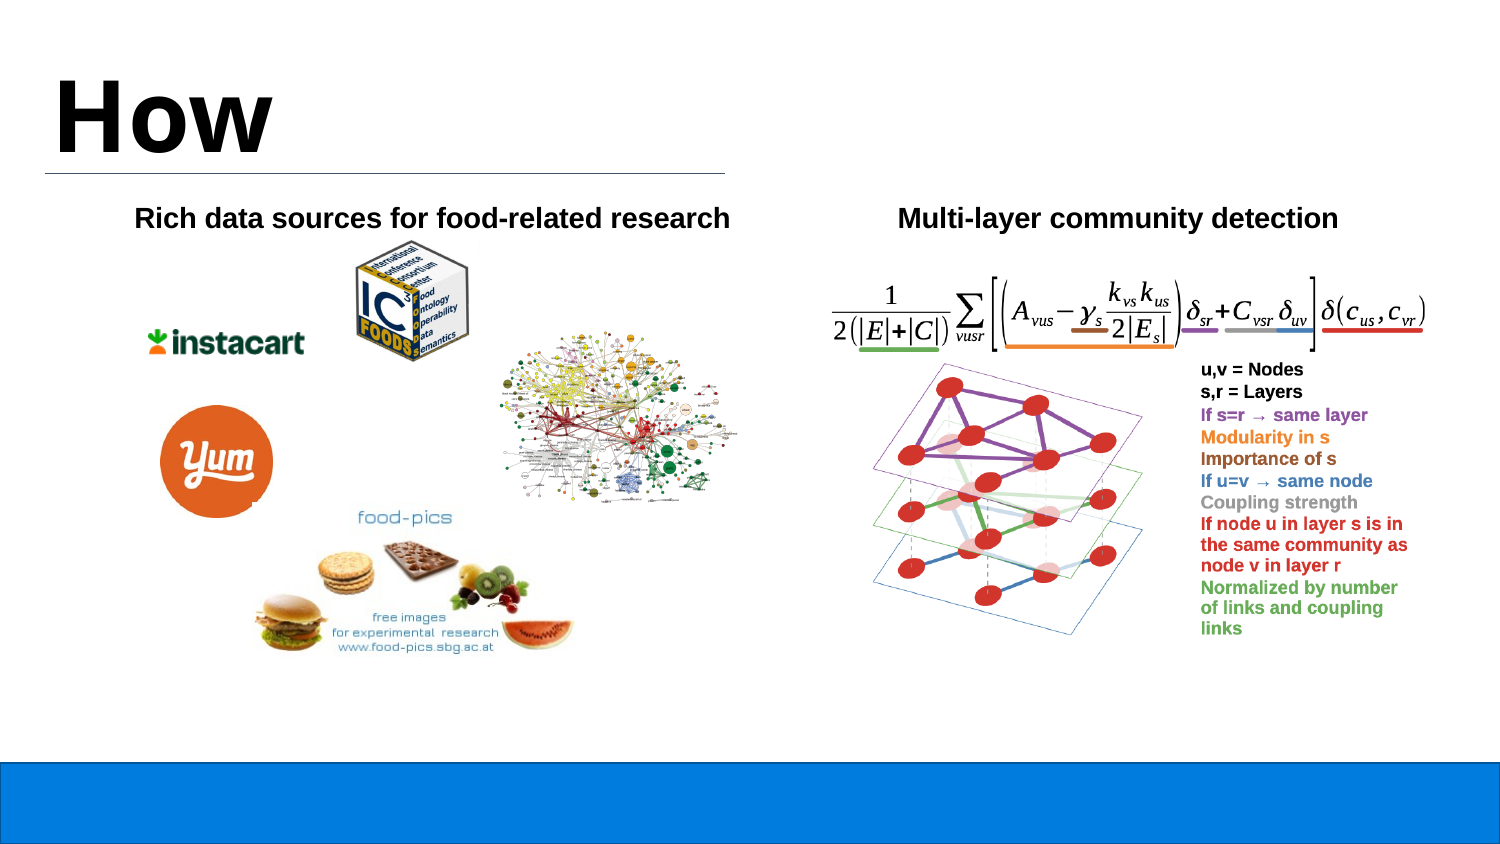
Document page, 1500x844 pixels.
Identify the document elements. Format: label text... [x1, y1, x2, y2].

picture [760, 251, 1445, 657]
text_box Multi-layer community detection [882, 192, 1420, 243]
picture [148, 329, 305, 355]
text_box [0, 763, 1500, 844]
text_box Rich data sources for food-related research [119, 192, 767, 243]
text_box How [36, 37, 734, 263]
picture [348, 229, 479, 384]
picture [160, 329, 740, 657]
